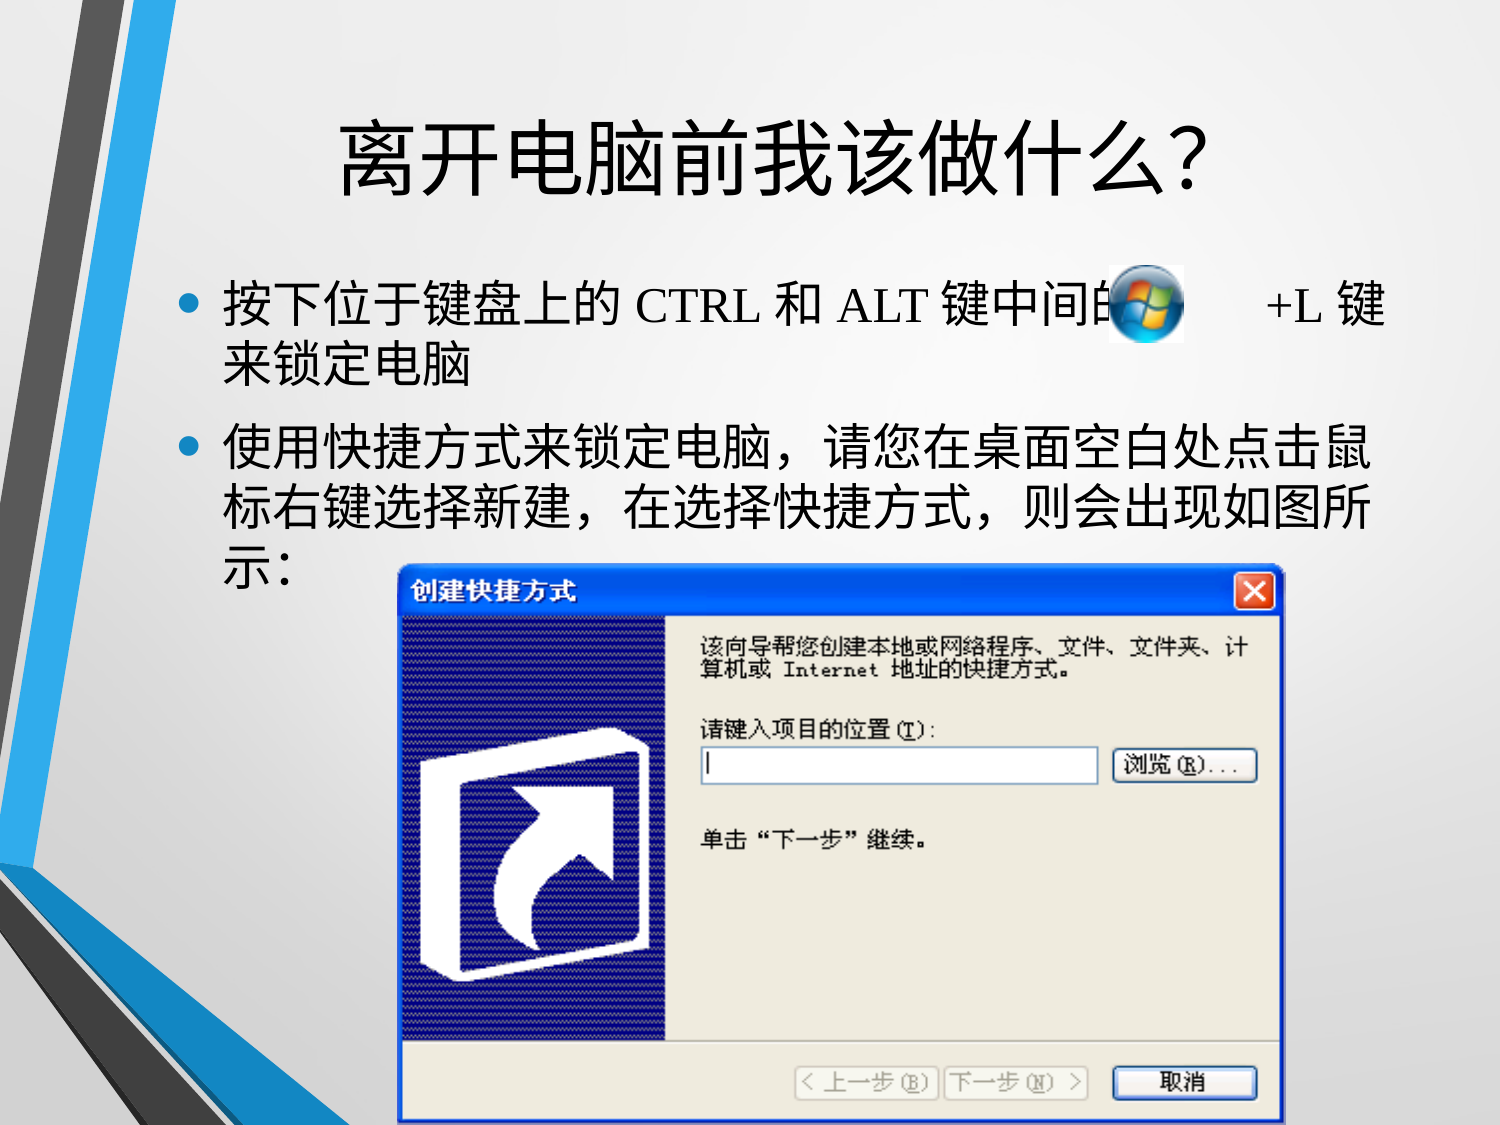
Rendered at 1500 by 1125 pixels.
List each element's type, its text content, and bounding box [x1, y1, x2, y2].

title 离开电脑前我该做什么？ [161, 75, 1425, 238]
picture [1109, 265, 1184, 343]
picture [396, 563, 1287, 1125]
list 按下位于键盘上的CTRL和ALT键中间的 +L键来锁定电脑 使用快捷方式来锁定电脑，请您在桌面空白处点击鼠标右键选择新建，在选择快捷方式，则会出现如图所示： [161, 265, 1425, 985]
